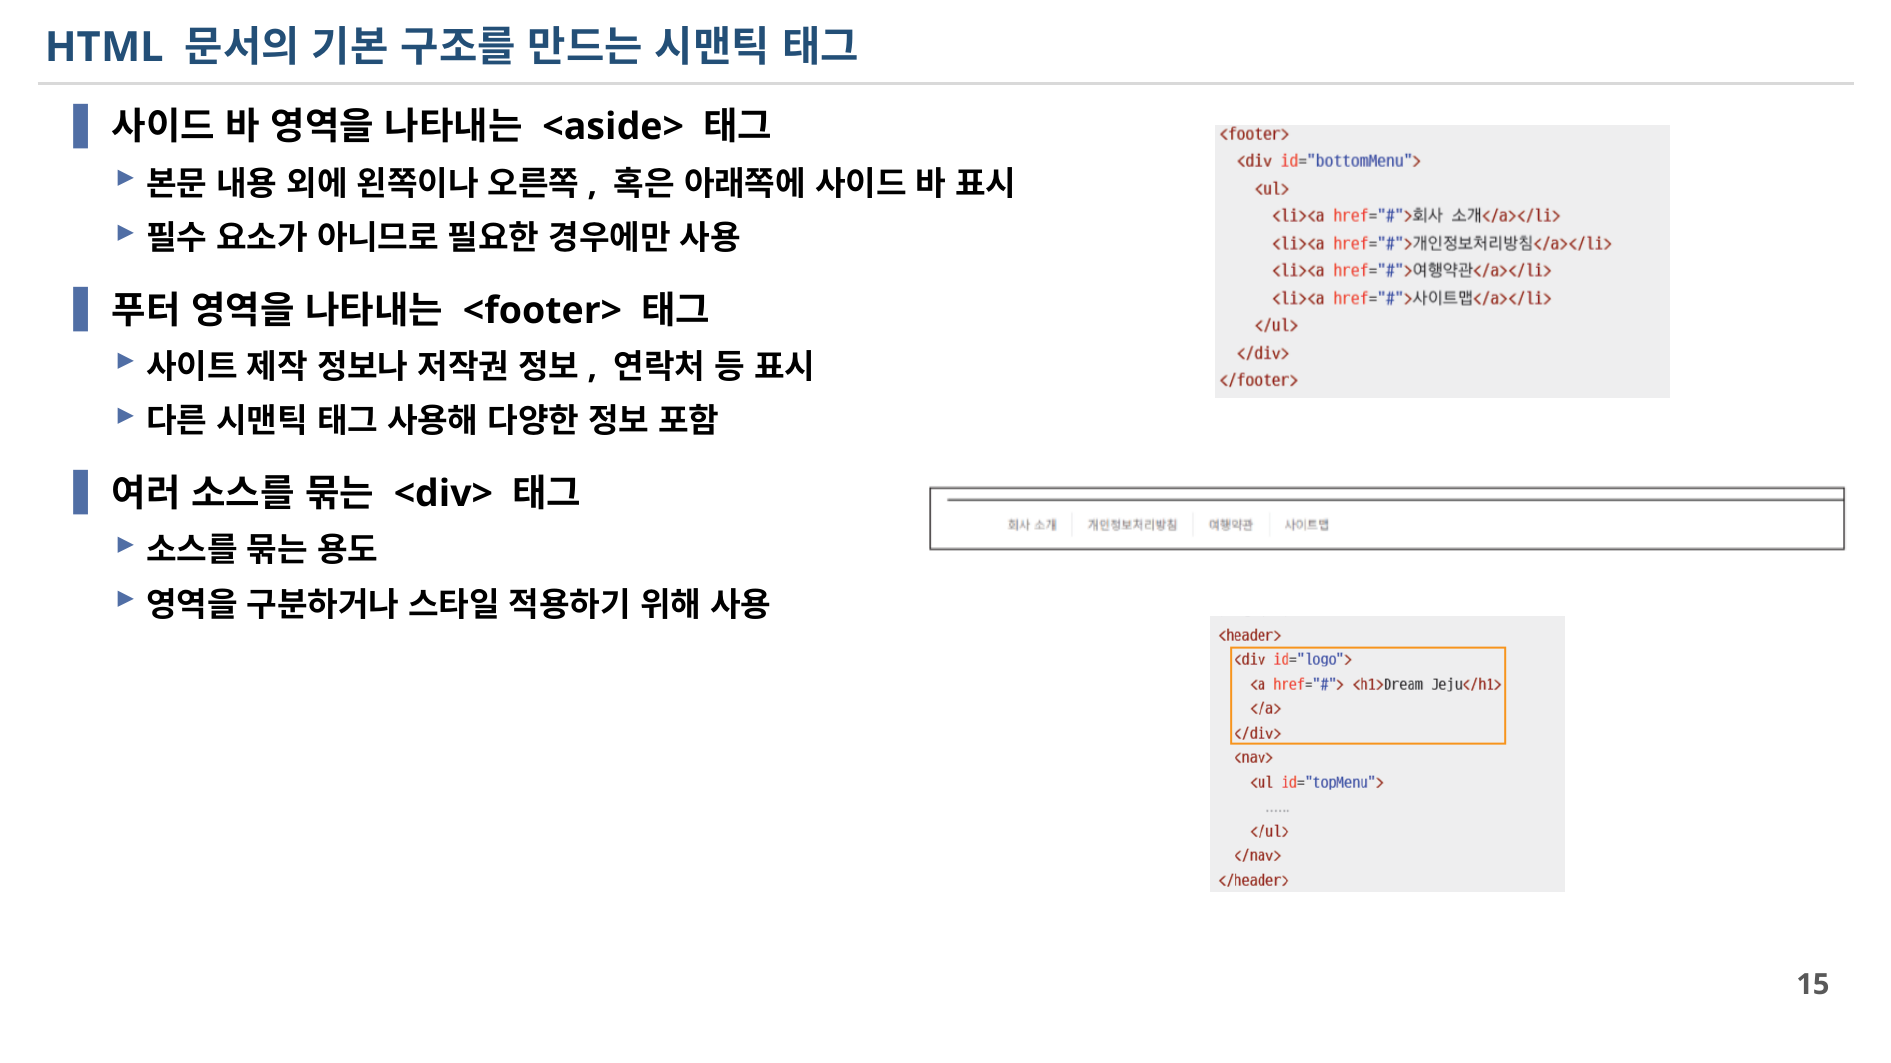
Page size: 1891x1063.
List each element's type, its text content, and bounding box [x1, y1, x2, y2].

list 사이드 바 영역을 나타내는 <aside> 태그 본문 내용 외에 왼쪽이나 오른쪽, 혹은 아래쪽에 사이드 바 표시 필수 요소가 아니므로 필요한 경우에만 사용 푸터 영역을 나타내는 <footer> 태그 사이트 제작 정보나 저작권 정보, 연락처 등 표시 다른 시맨틱 태그 사용해 다양한 정보 포함 여러 소스를 묶는 <div> 태그 소스를 묶는 용도 영역을 구분하거나 스타일 적용하기 위해 사용 [43, 94, 1052, 382]
picture [1215, 125, 1670, 398]
picture [1210, 616, 1565, 893]
slide_number 15 [1703, 956, 1845, 1014]
picture [909, 470, 1876, 564]
title HTML 문서의 기본 구조를 만드는 시맨틱 태그 [29, 11, 1809, 78]
